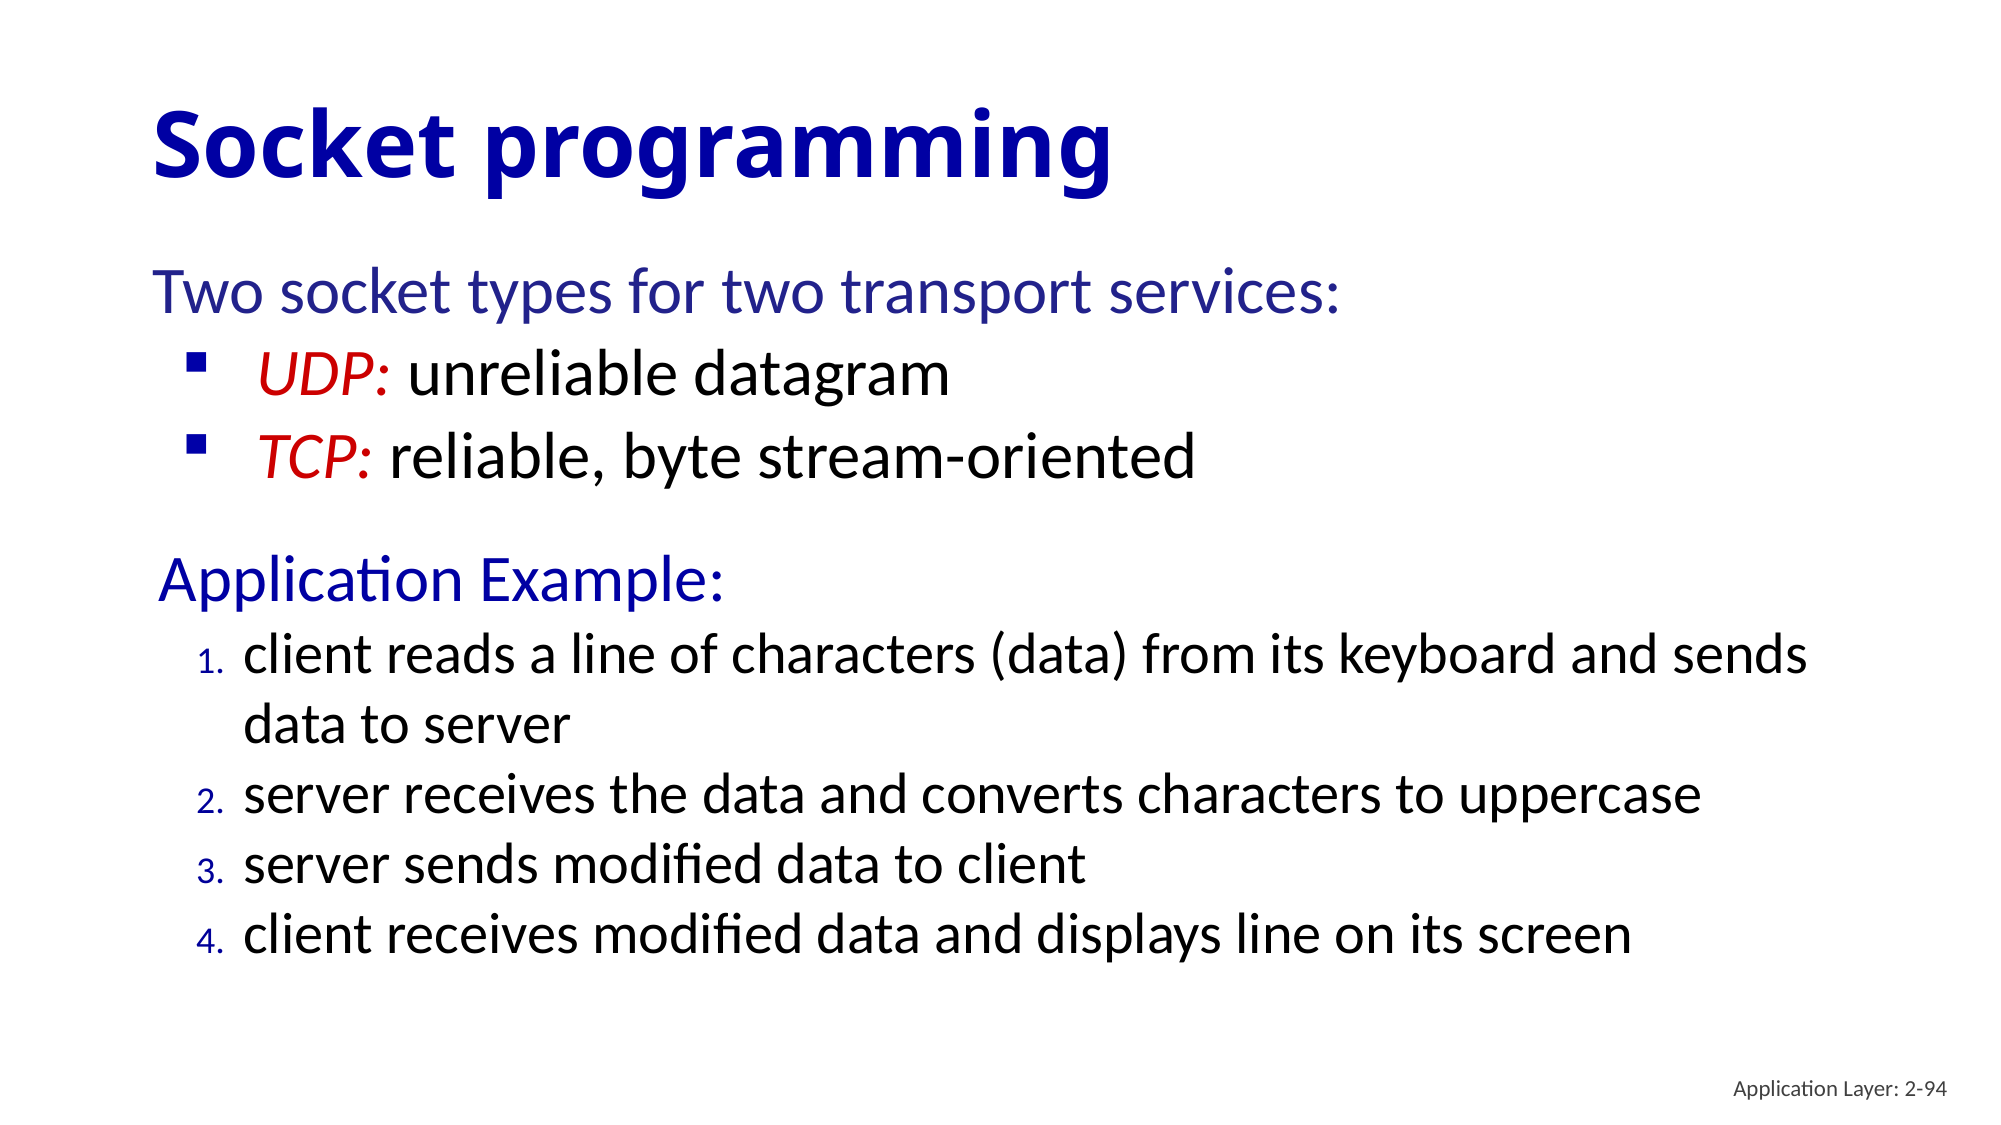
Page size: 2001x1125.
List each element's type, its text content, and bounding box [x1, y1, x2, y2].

list Two socket types for two transport services: UDP: unreliable datagram TCP: reliable, byte stream-oriented [137, 248, 1909, 535]
slide_number Application Layer: 2-94 [1512, 1056, 1963, 1117]
text_box Application Example: client reads a line of characters (data) from its keyboard and sends data to server server receives the data and converts characters to uppercase server sends modified data to client client receives modified data and displays line on its screen [144, 539, 1916, 1112]
title Socket programming [137, 74, 1863, 221]
